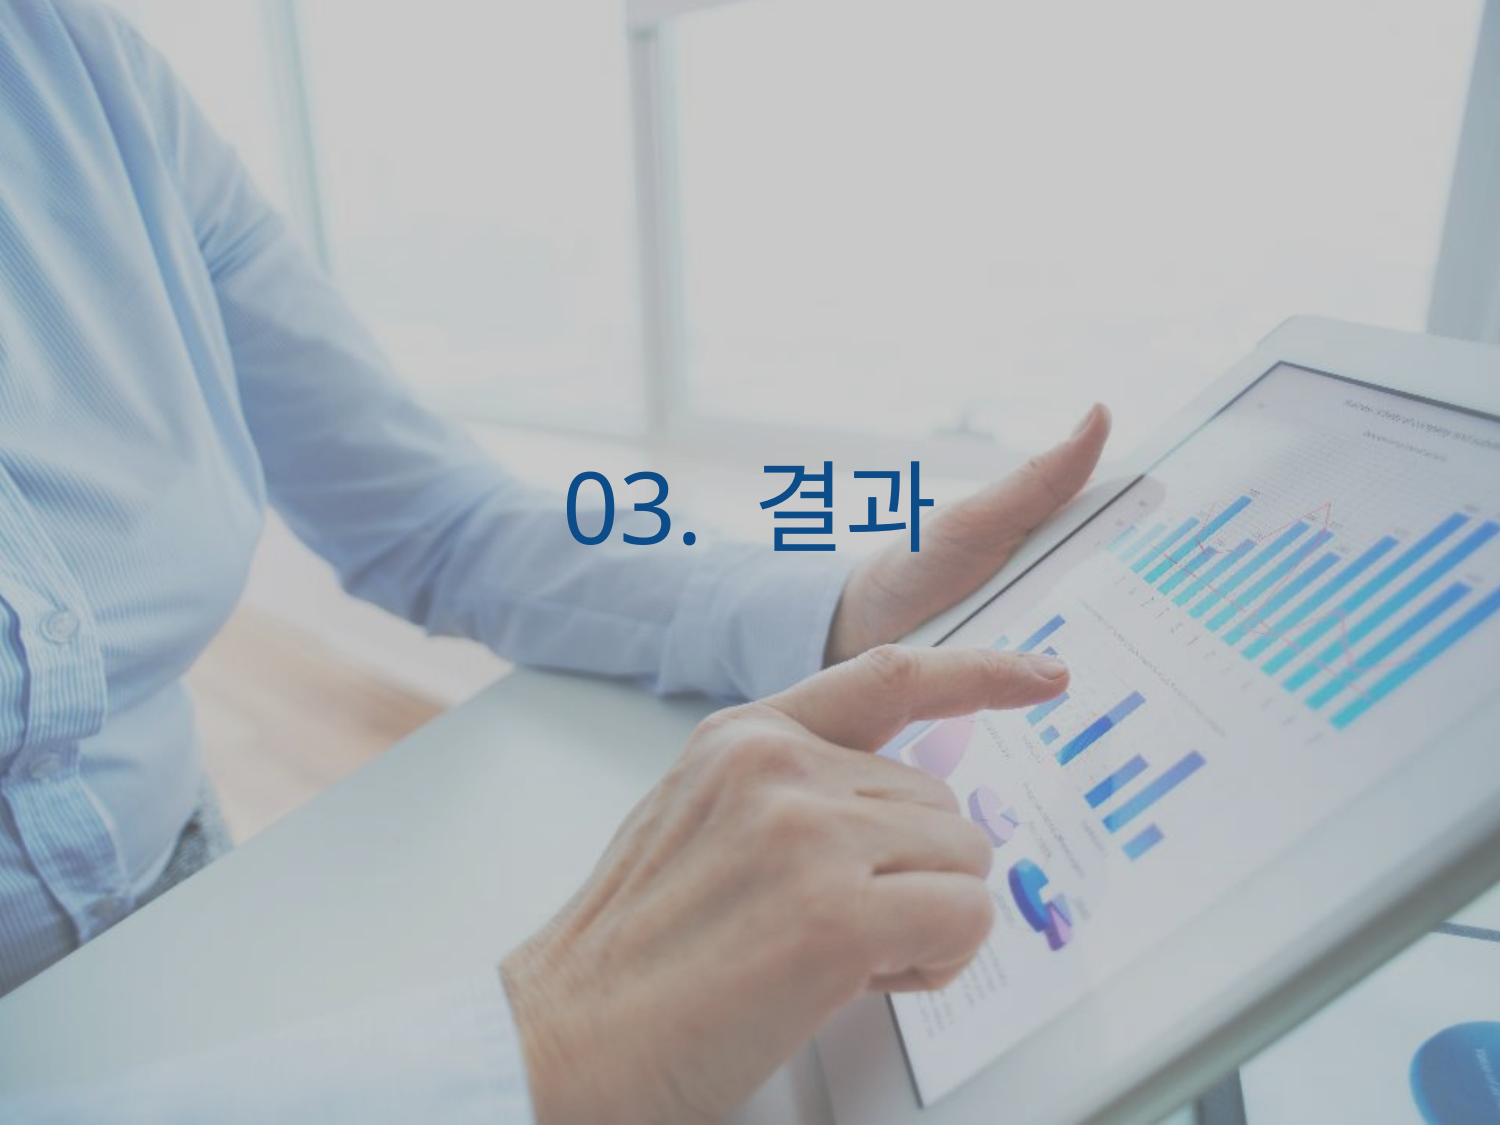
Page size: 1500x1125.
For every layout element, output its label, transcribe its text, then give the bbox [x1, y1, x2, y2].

table_cell 0.004 [0, 0, 1500, 1125]
text_box 03. 결과 [298, 384, 1201, 625]
